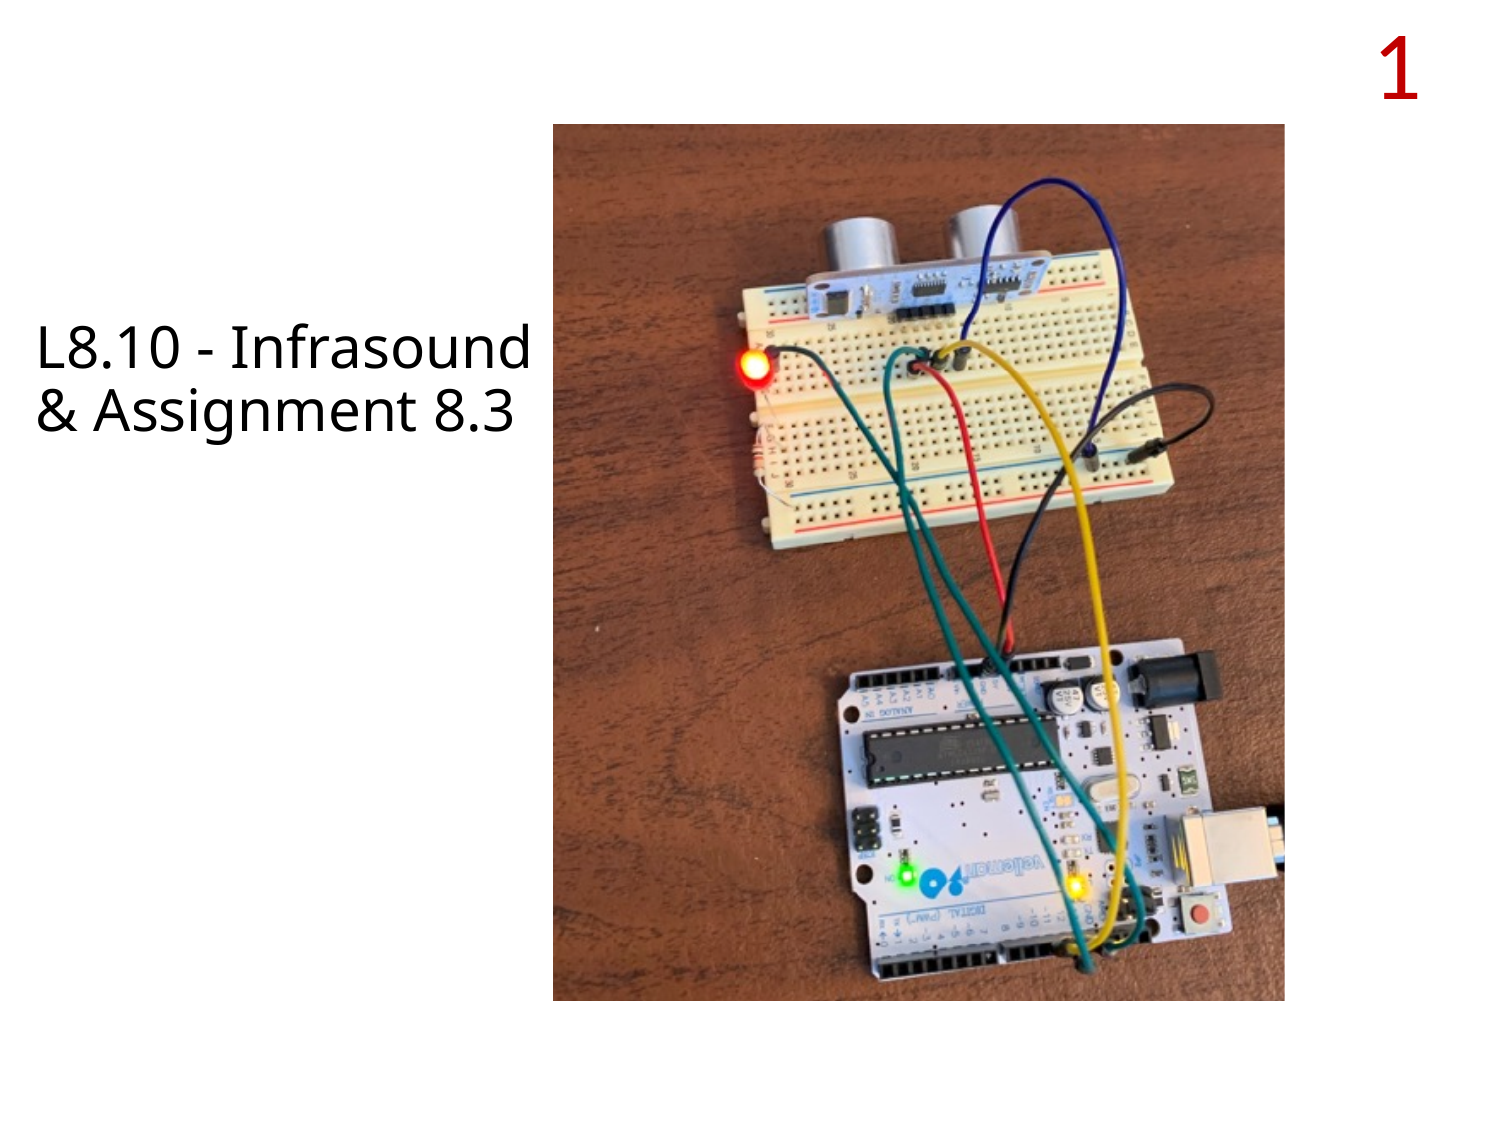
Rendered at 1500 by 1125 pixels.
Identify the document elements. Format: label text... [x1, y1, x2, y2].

slide_number 1 [1100, 30, 1438, 91]
picture [480, 124, 1357, 1001]
title L8.10 - Infrasound & Assignment 8.3 [20, 60, 1296, 452]
